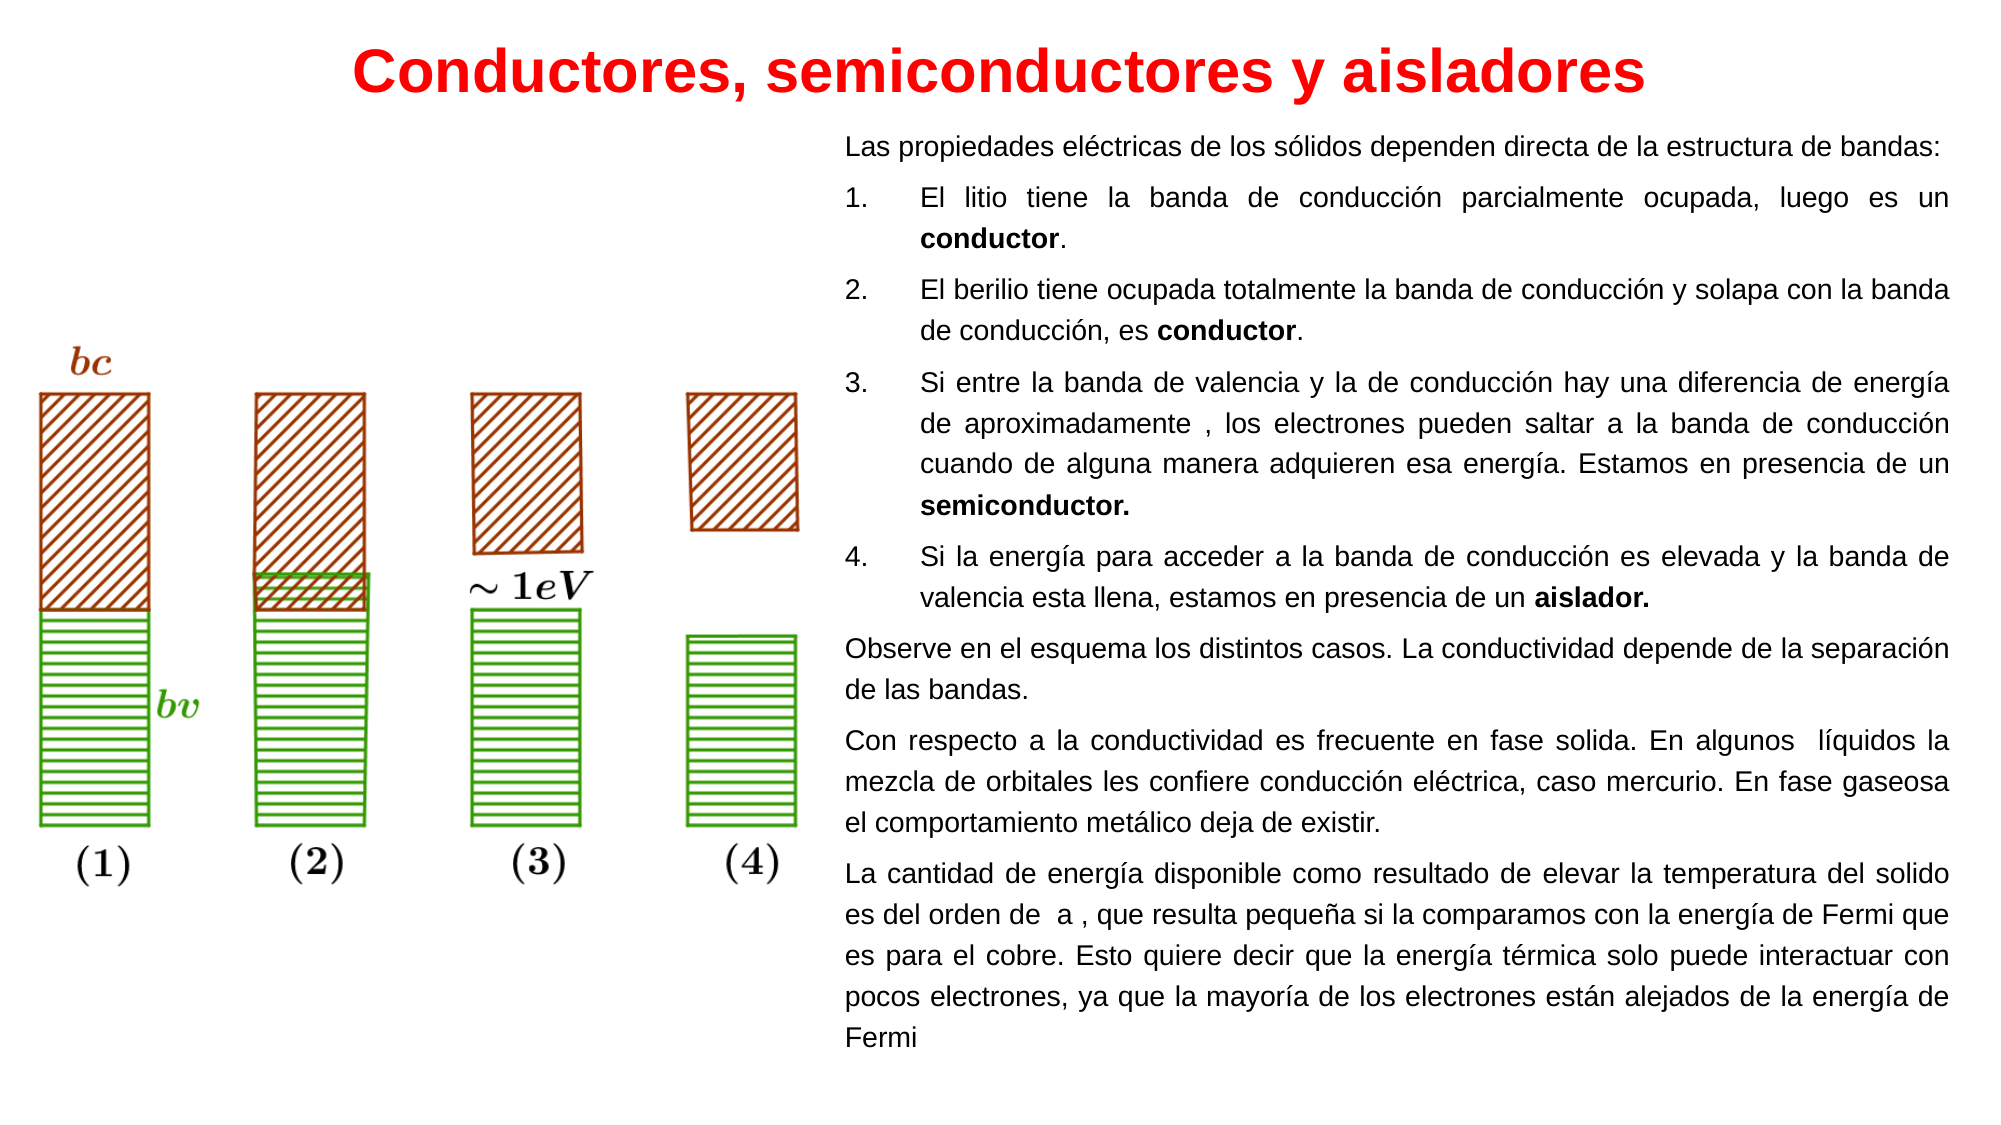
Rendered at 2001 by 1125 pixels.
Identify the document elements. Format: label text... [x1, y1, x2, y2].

picture [0, 338, 830, 901]
title Conductores, semiconductores y aisladores [137, 30, 1863, 114]
